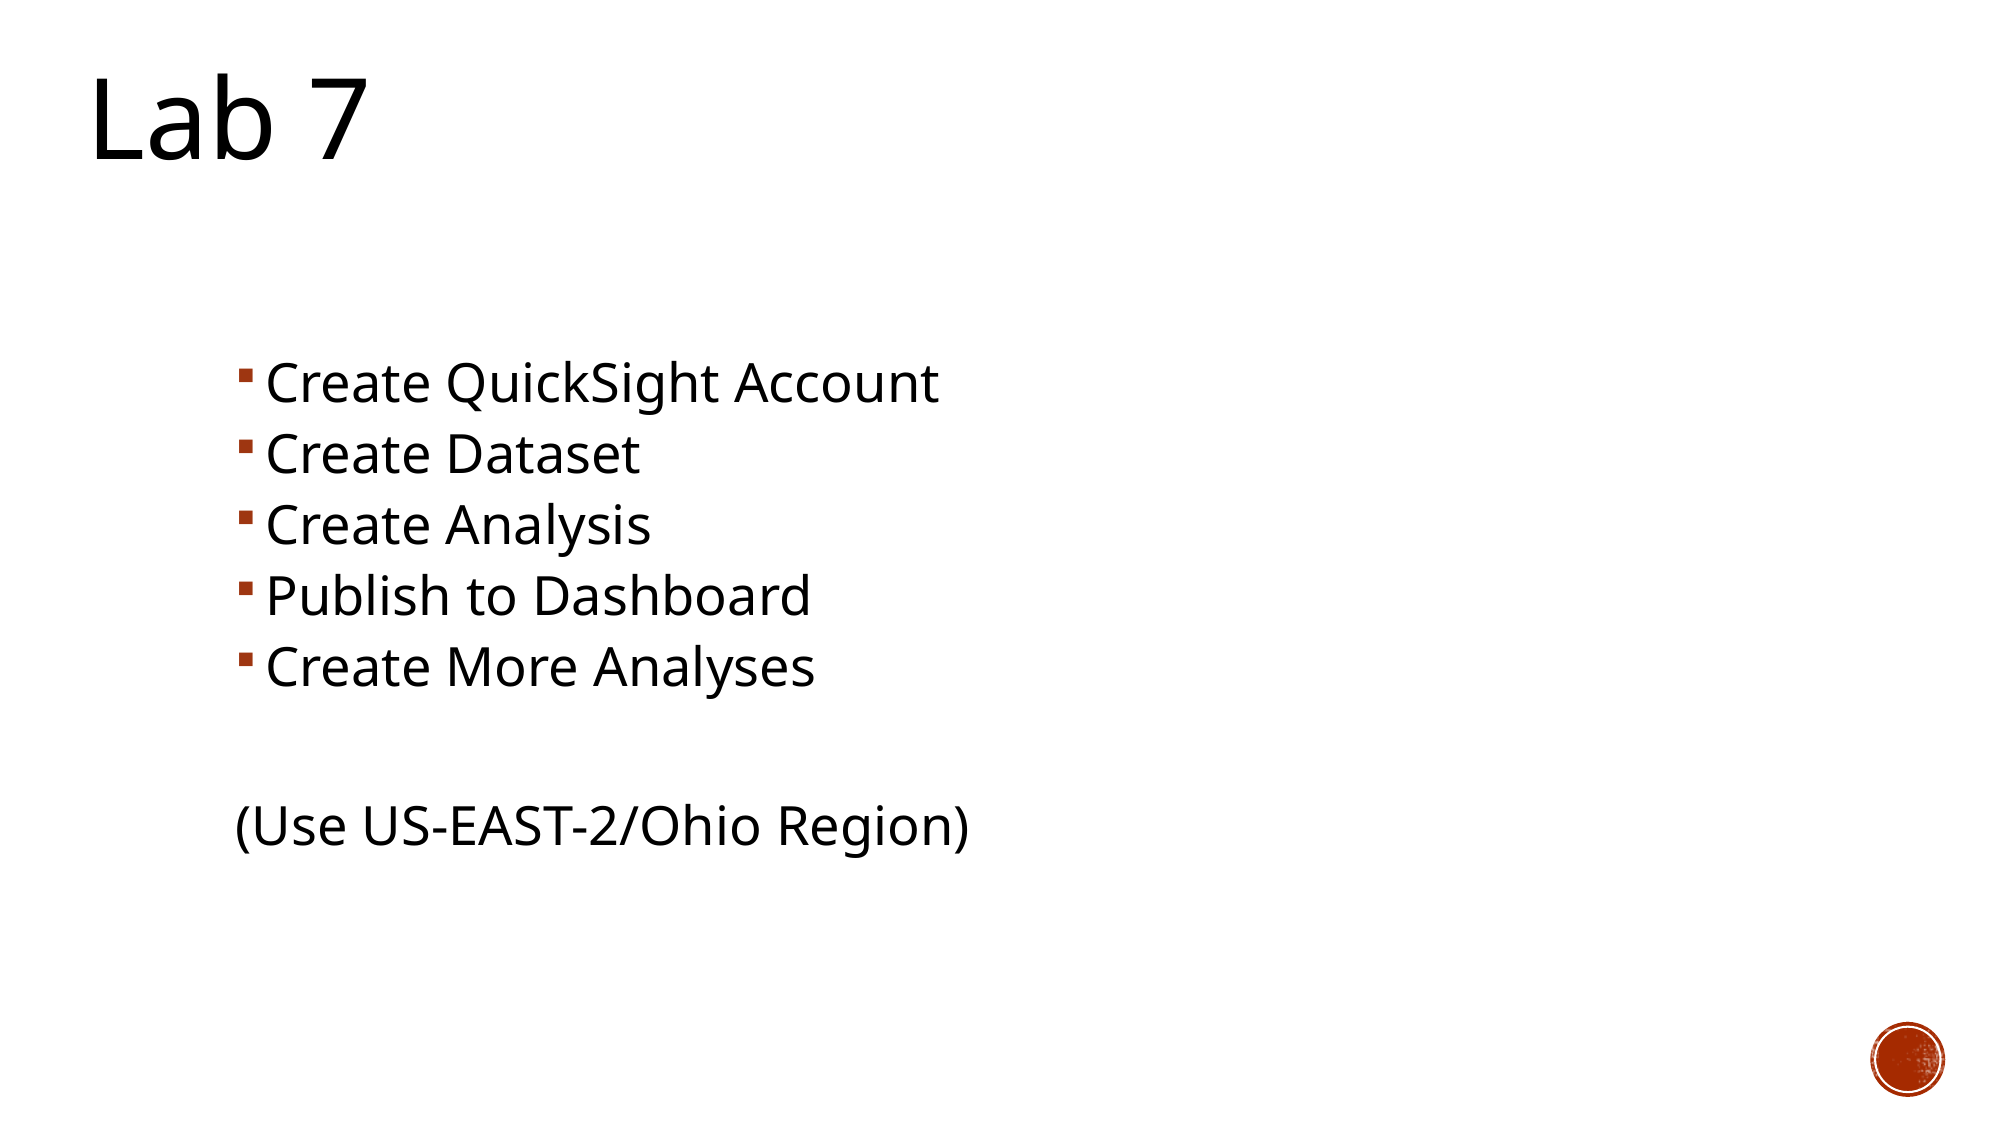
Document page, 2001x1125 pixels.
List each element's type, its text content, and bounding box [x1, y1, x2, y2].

list Create QuickSight Account Create Dataset Create Analysis Publish to Dashboard Create More Analyses (Use US-EAST-2/Ohio Region) [175, 348, 1458, 1013]
text_box Lab 7 [72, 39, 1493, 189]
